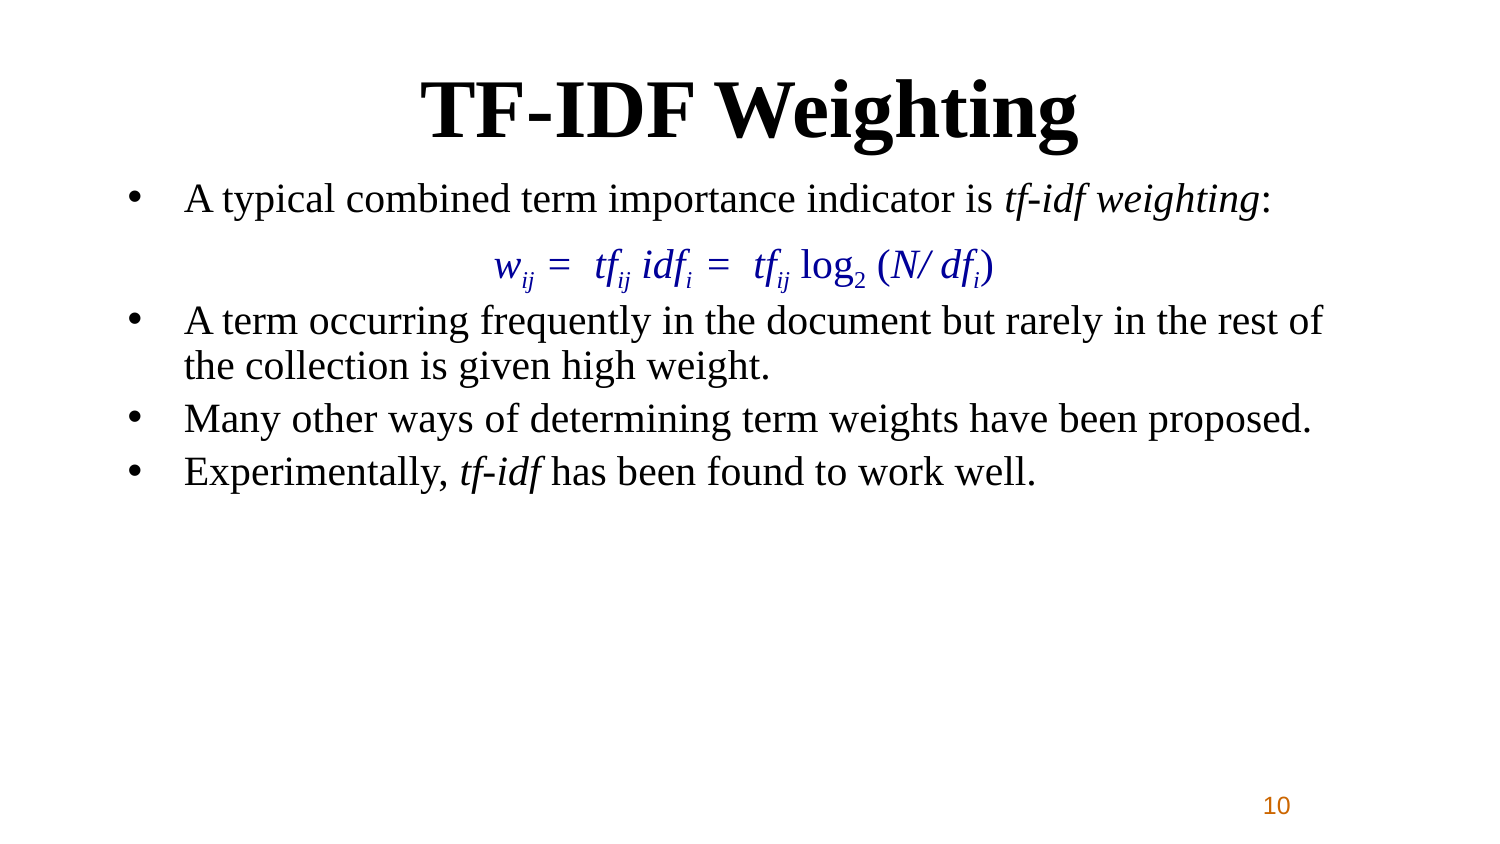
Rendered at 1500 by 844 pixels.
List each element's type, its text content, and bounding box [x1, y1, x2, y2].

list A typical combined term importance indicator is tf-idf weighting: wij = tfij idfi = tfij log2 (N/ dfi) A term occurring frequently in the document but rarely in the rest of the collection is given high weight. Many other ways of determining term weights have been proposed. Experimentally, tf-idf has been found to work well. [112, 168, 1388, 645]
slide_number 10 [1066, 782, 1306, 827]
title TF-IDF Weighting [75, 33, 1425, 175]
